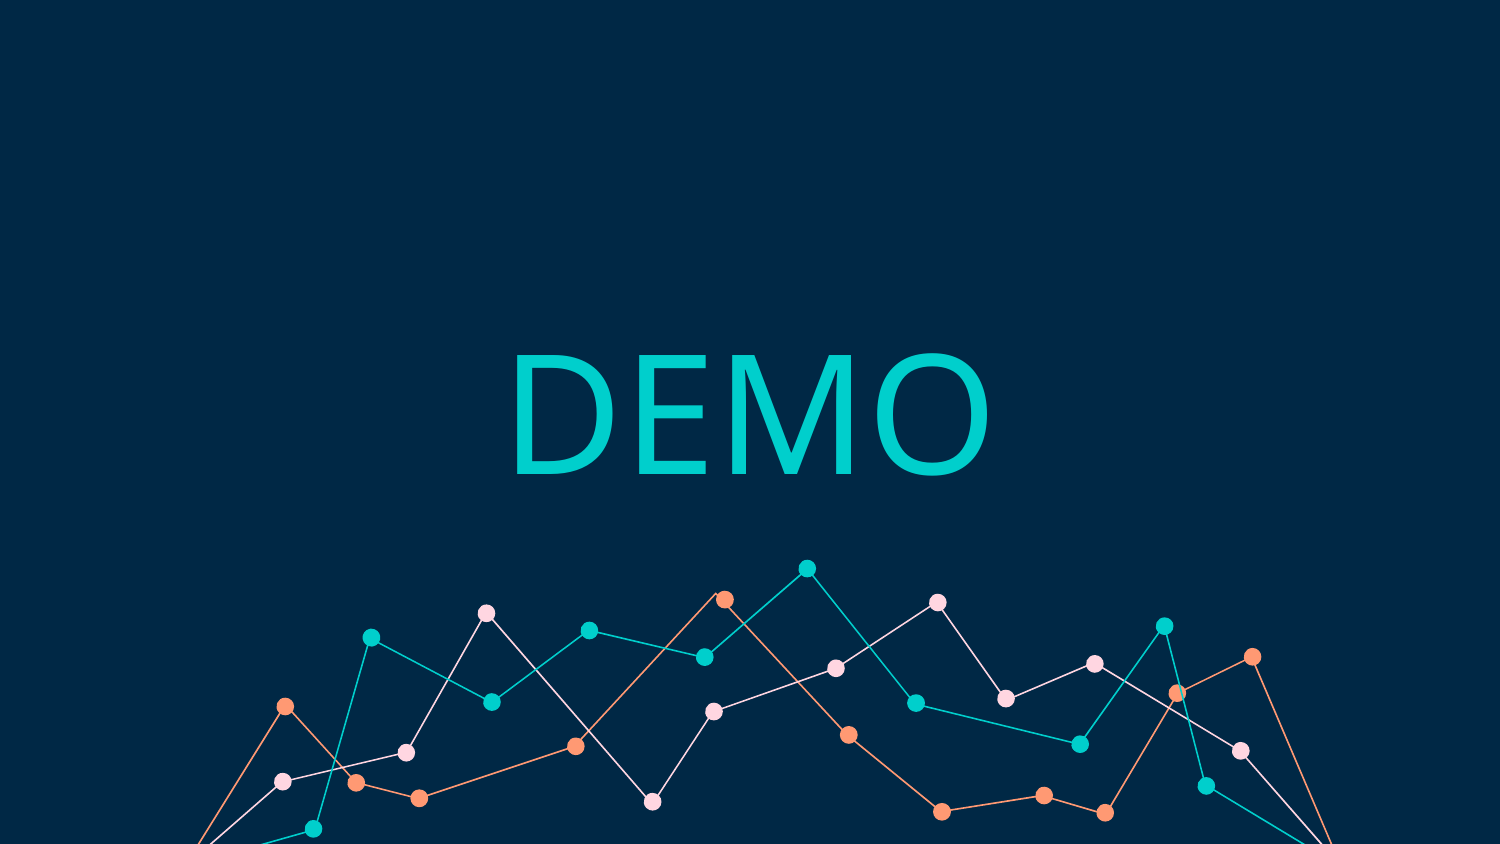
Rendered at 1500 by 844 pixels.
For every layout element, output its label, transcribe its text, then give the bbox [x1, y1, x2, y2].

title DEMO [284, 320, 1216, 523]
